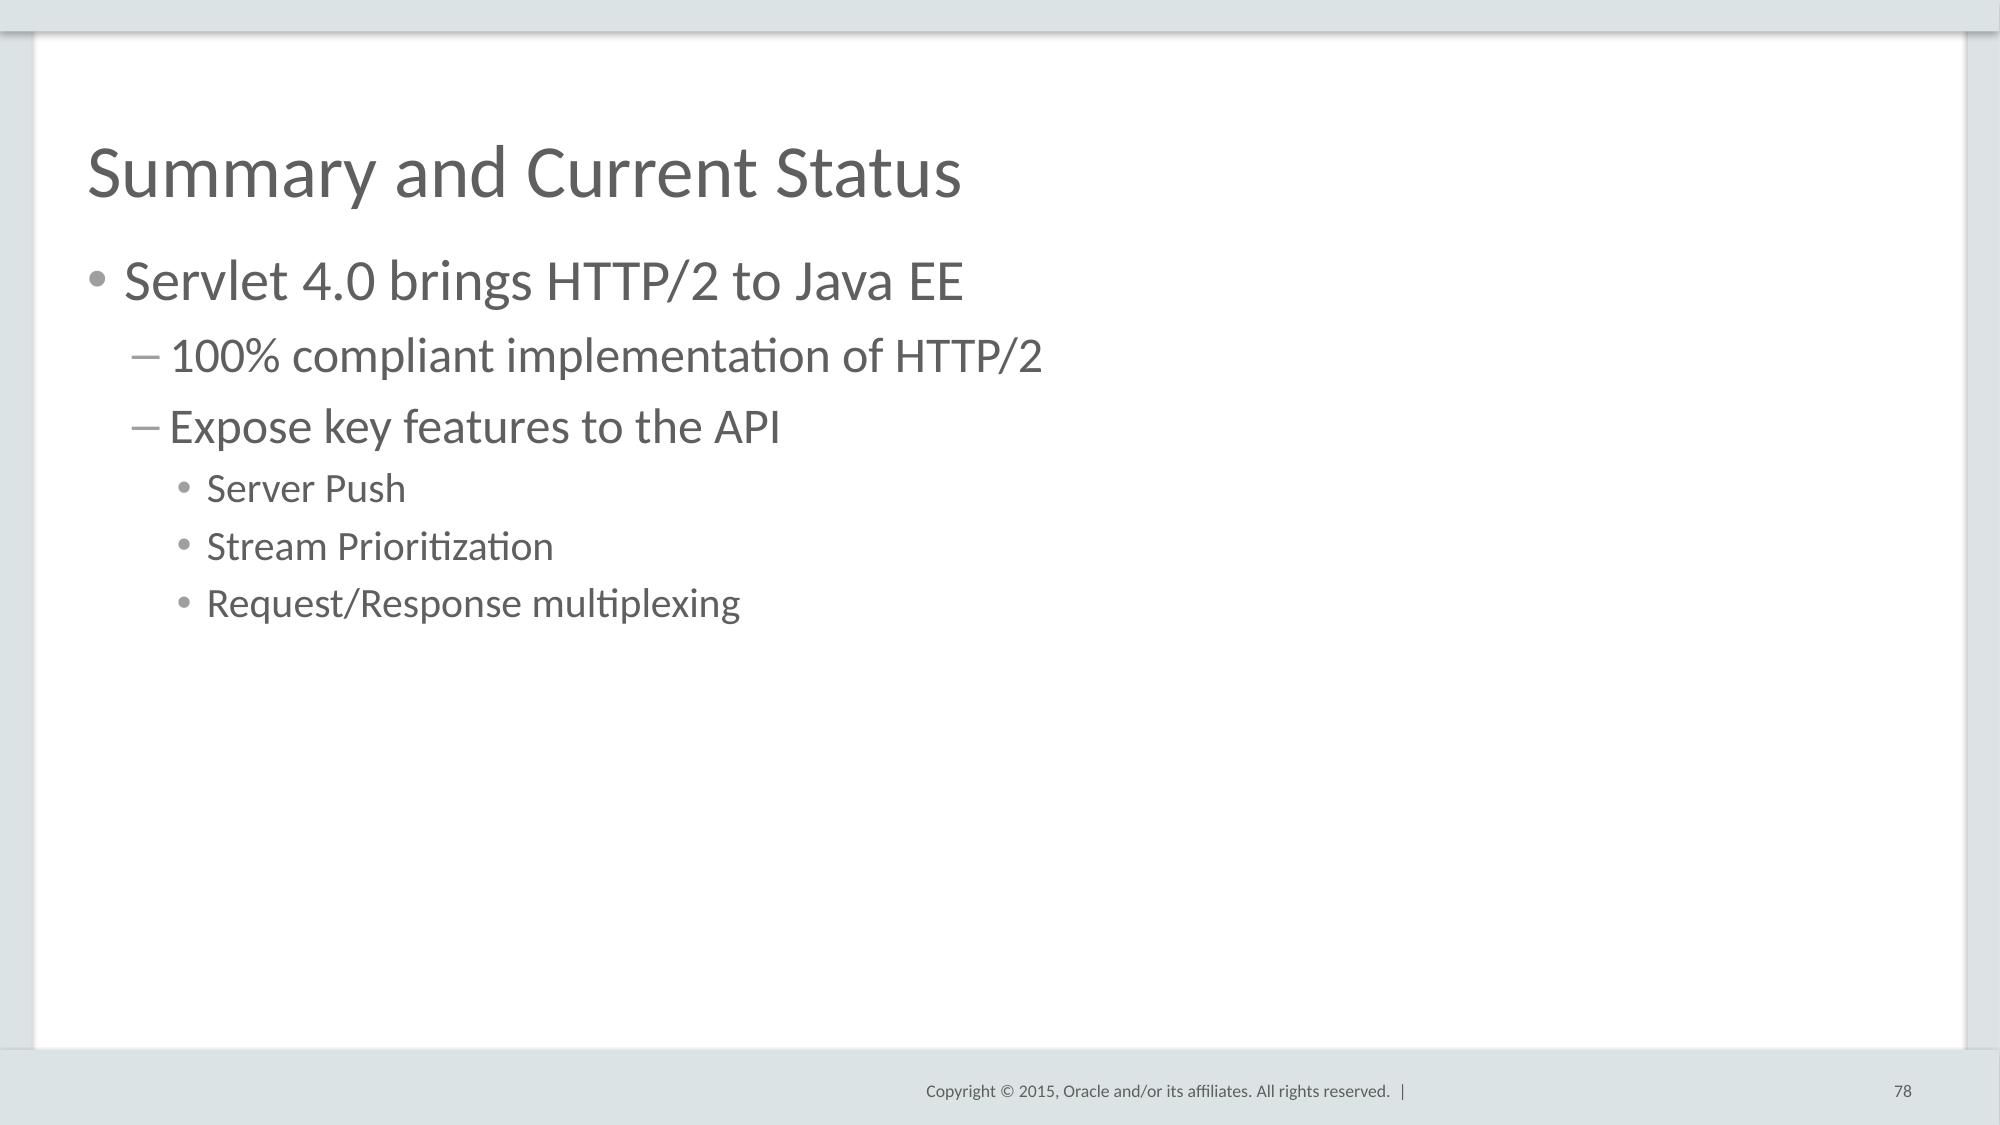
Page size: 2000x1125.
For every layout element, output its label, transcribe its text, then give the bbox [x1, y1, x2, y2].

list Servlet 4.0 brings HTTP/2 to Java EE 100% compliant implementation of HTTP/2 Expose key features to the API Server Push Stream Prioritization Request/Response multiplexing [87, 249, 1913, 975]
slide_number 78 [1849, 1075, 1913, 1106]
title Summary and Current Status [87, 66, 1913, 213]
